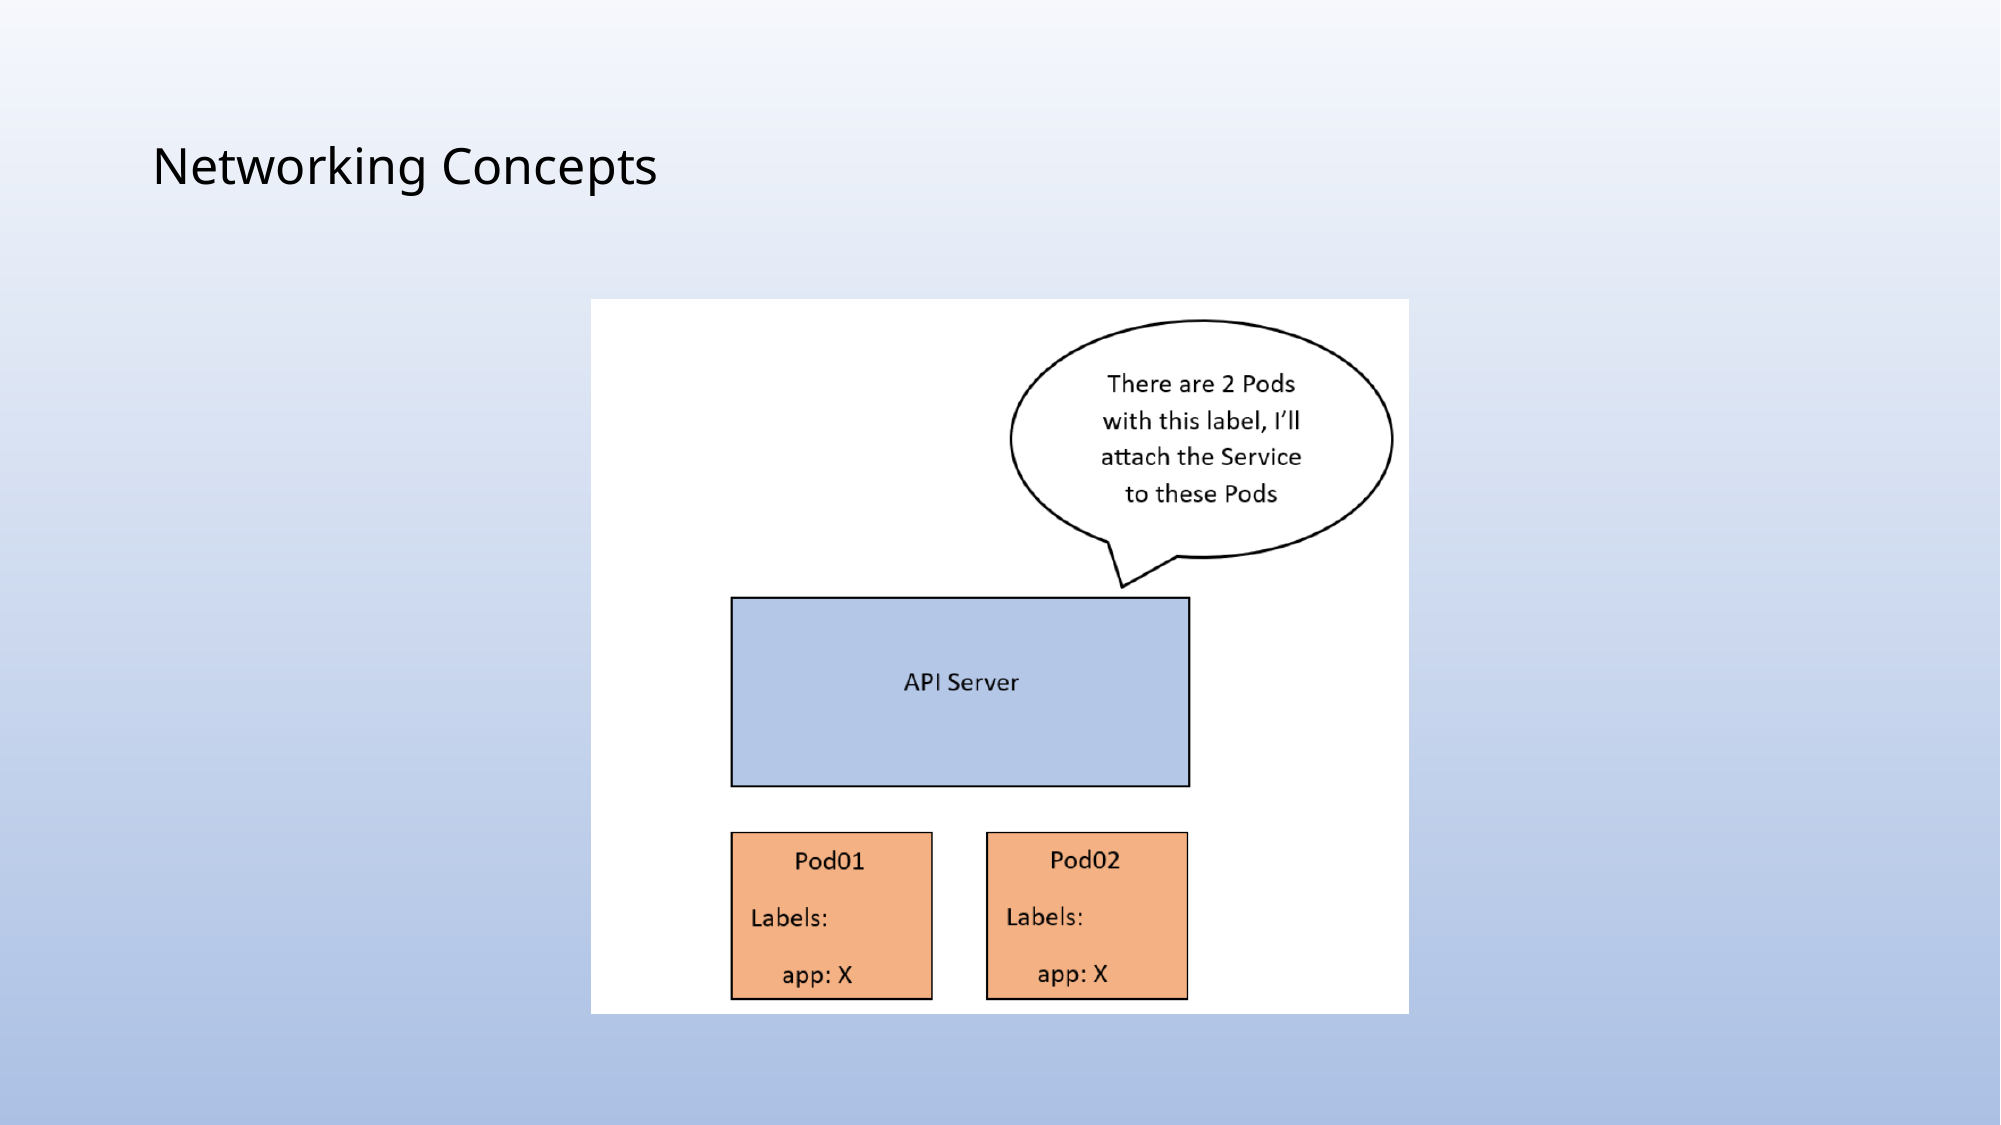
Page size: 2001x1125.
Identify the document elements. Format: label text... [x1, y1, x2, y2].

title Networking Concepts [137, 59, 1863, 278]
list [591, 299, 1409, 1014]
